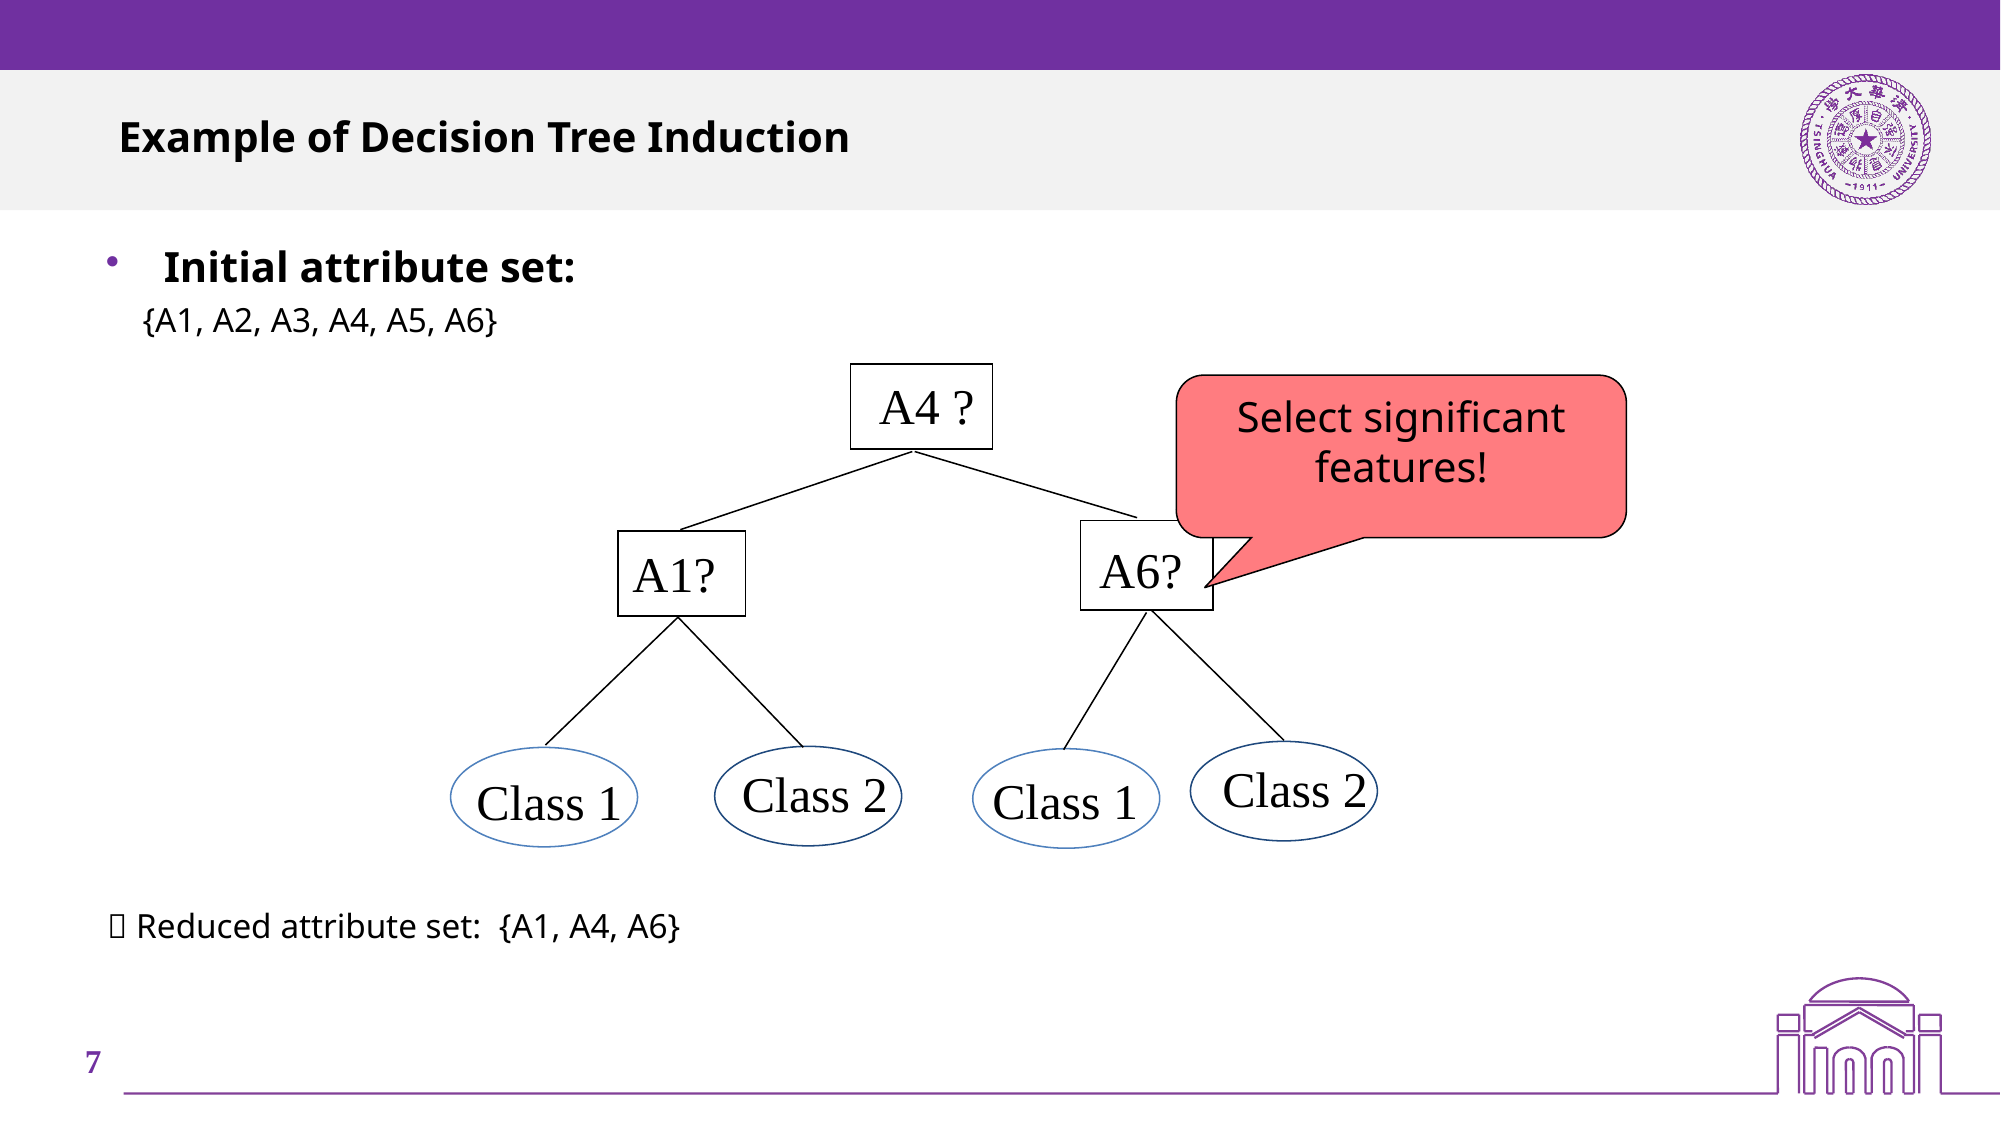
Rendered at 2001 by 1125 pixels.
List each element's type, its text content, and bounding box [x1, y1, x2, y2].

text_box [450, 363, 1627, 849]
list Initial attribute set: {A1, A2, A3, A4, A5, A6}  Reduced attribute set: {A1, A4, A6} [92, 230, 1940, 1096]
title Example of Decision Tree Induction [92, 60, 1794, 212]
picture [1800, 74, 1931, 205]
